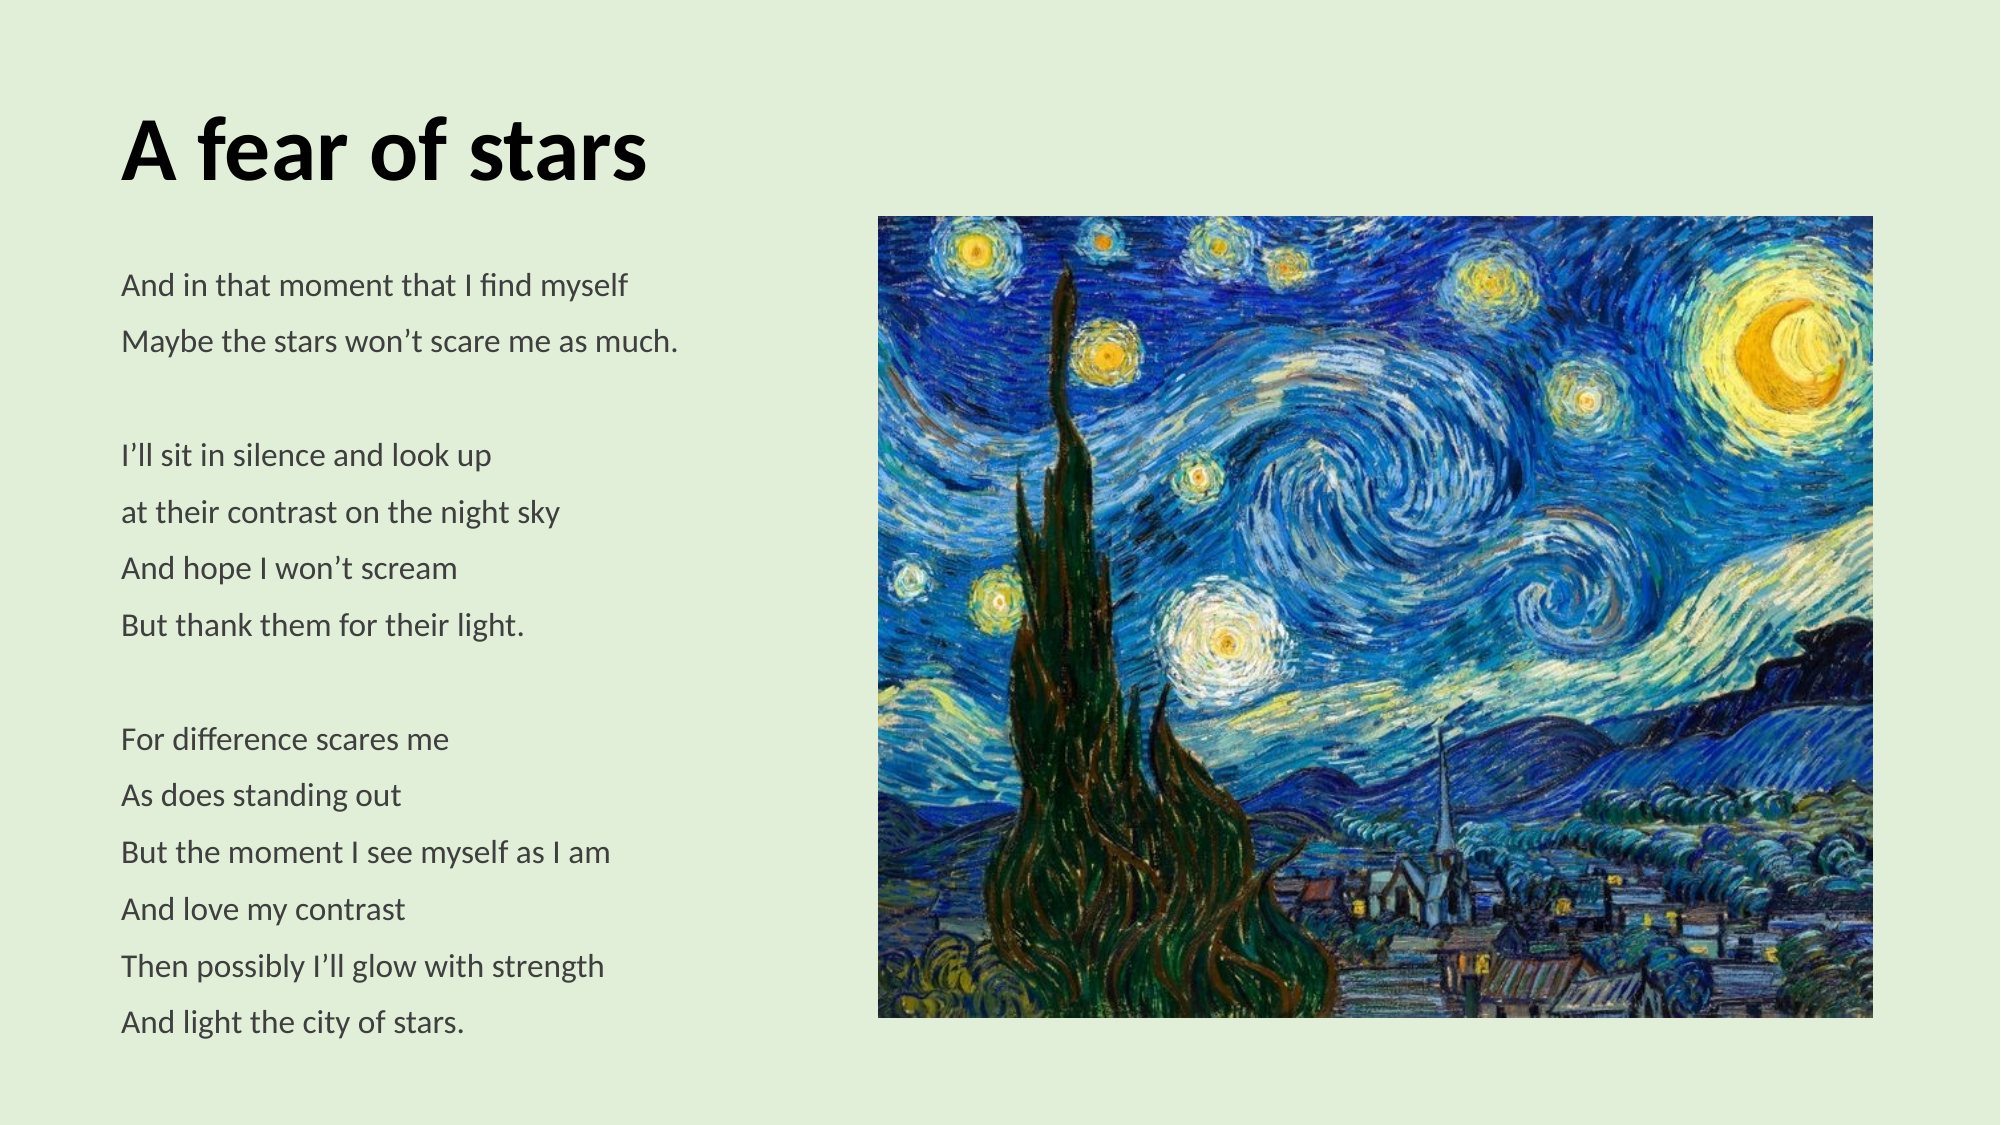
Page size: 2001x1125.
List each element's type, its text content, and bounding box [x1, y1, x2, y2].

picture [878, 215, 1873, 1018]
list And in that moment that I find myself Maybe the stars won’t scare me as much. I’ll sit in silence and look up at their contrast on the night sky And hope I won’t scream But thank them for their light. For difference scares me As does standing out But the moment I see myself as I am And love my contrast Then possibly I’ll glow with strength And light the city of stars. [106, 259, 873, 974]
title A fear of stars [106, 42, 1832, 259]
